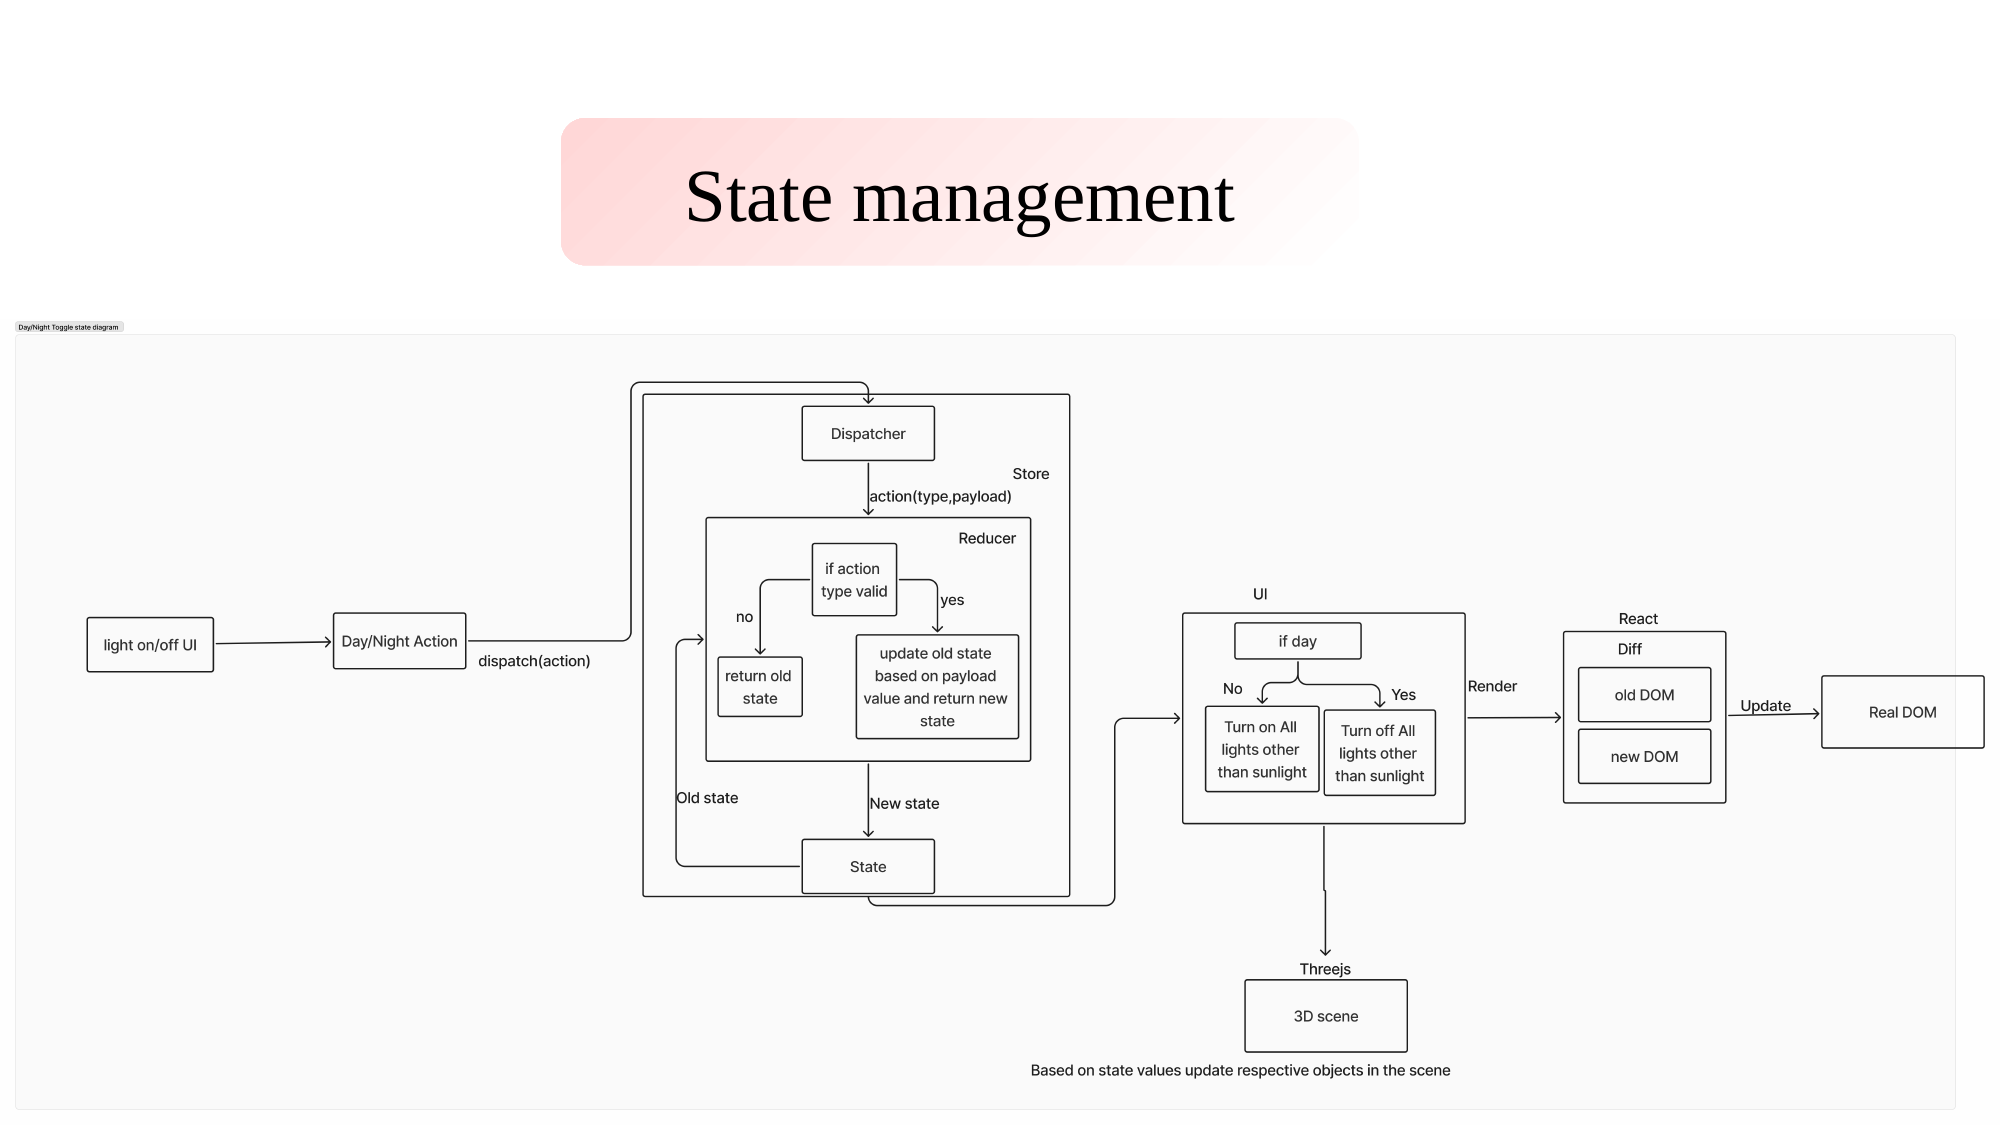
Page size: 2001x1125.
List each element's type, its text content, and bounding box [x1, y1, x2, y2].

text_box State management [561, 118, 1359, 266]
picture [0, 319, 2000, 1125]
